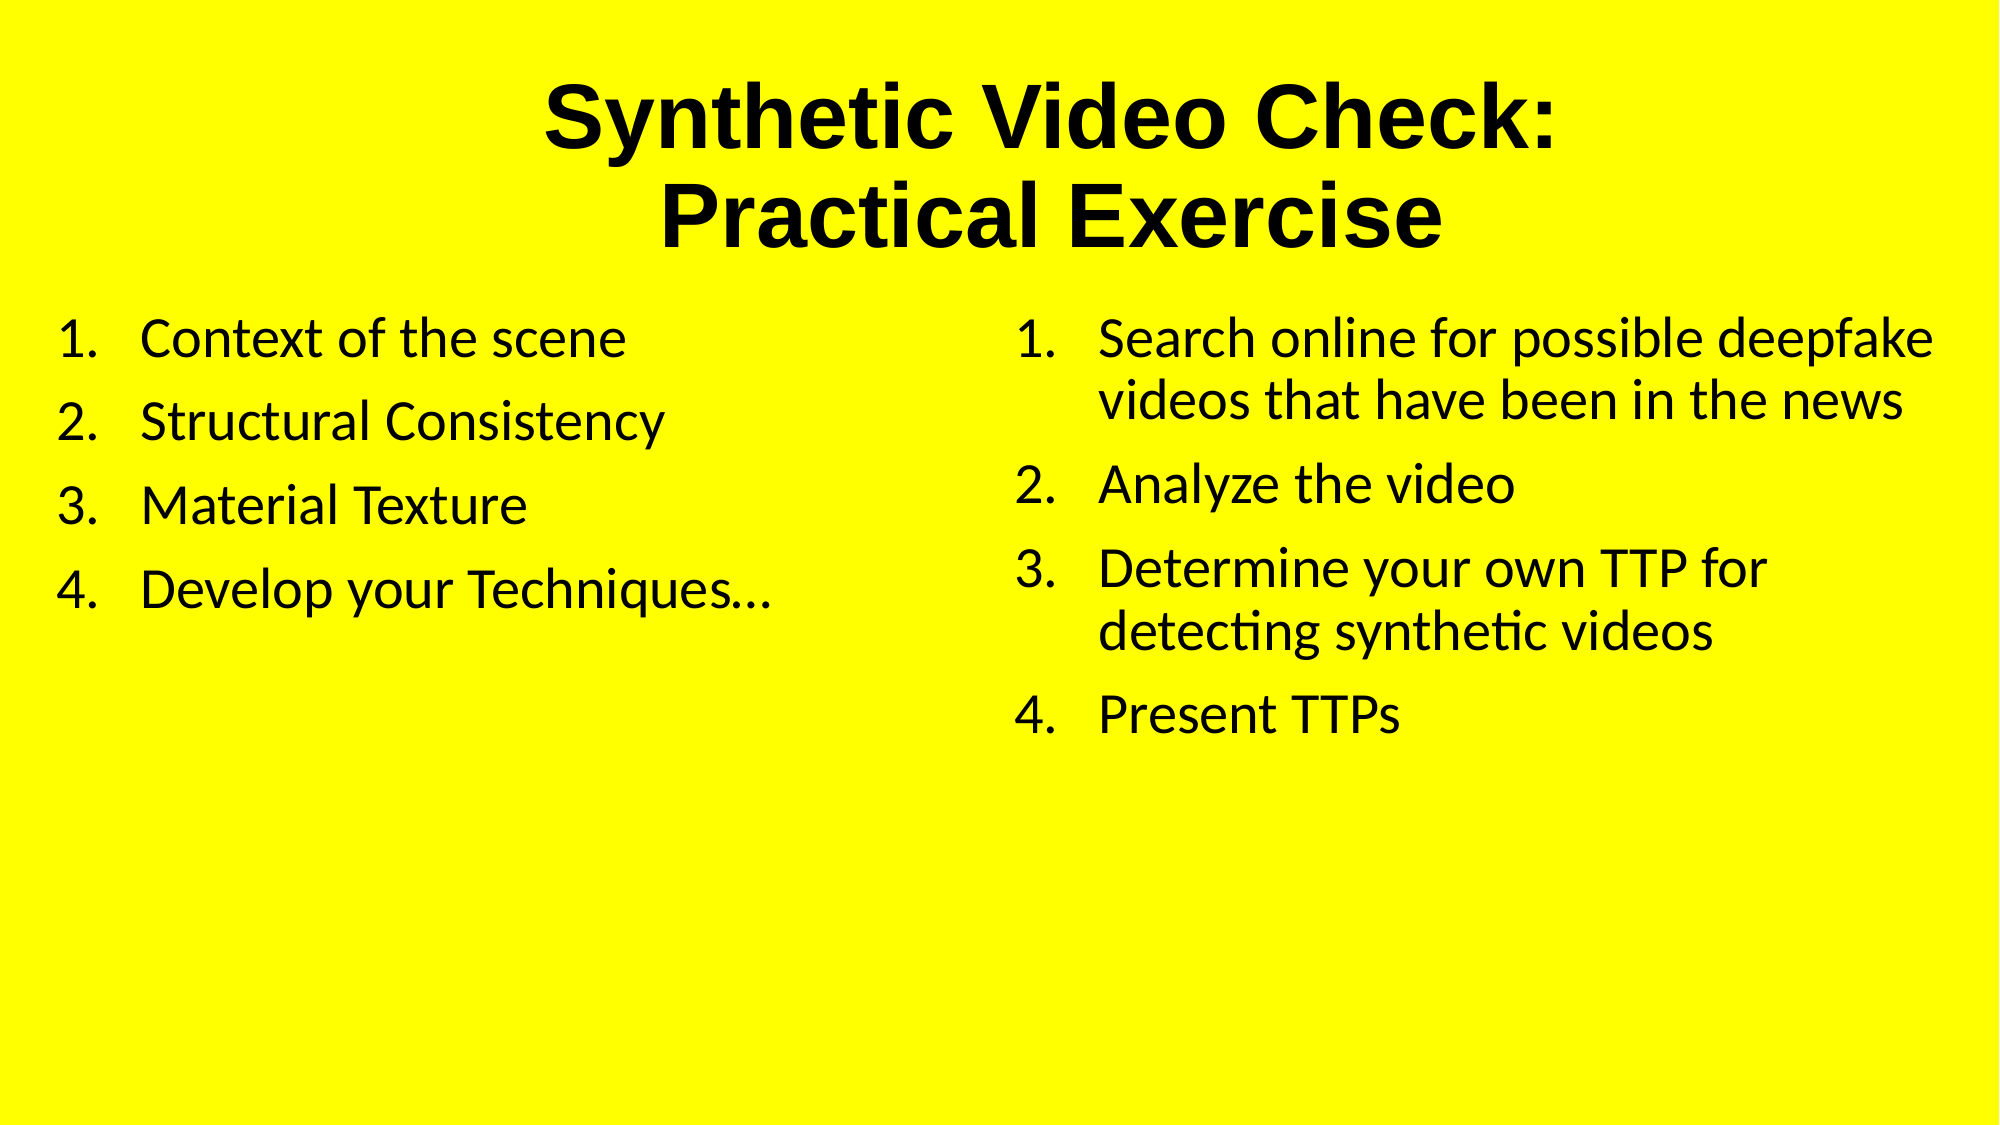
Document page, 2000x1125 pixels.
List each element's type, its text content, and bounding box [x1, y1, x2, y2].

text_box Search online for possible deepfake videos that have been in the news Analyze the video Determine your own TTP for detecting synthetic videos Present TTPs [999, 299, 1997, 1100]
title Synthetic Video Check: Practical Exercise [242, 59, 1862, 278]
list Context of the scene Structural Consistency Material Texture Develop your Techniques… [41, 299, 999, 1100]
